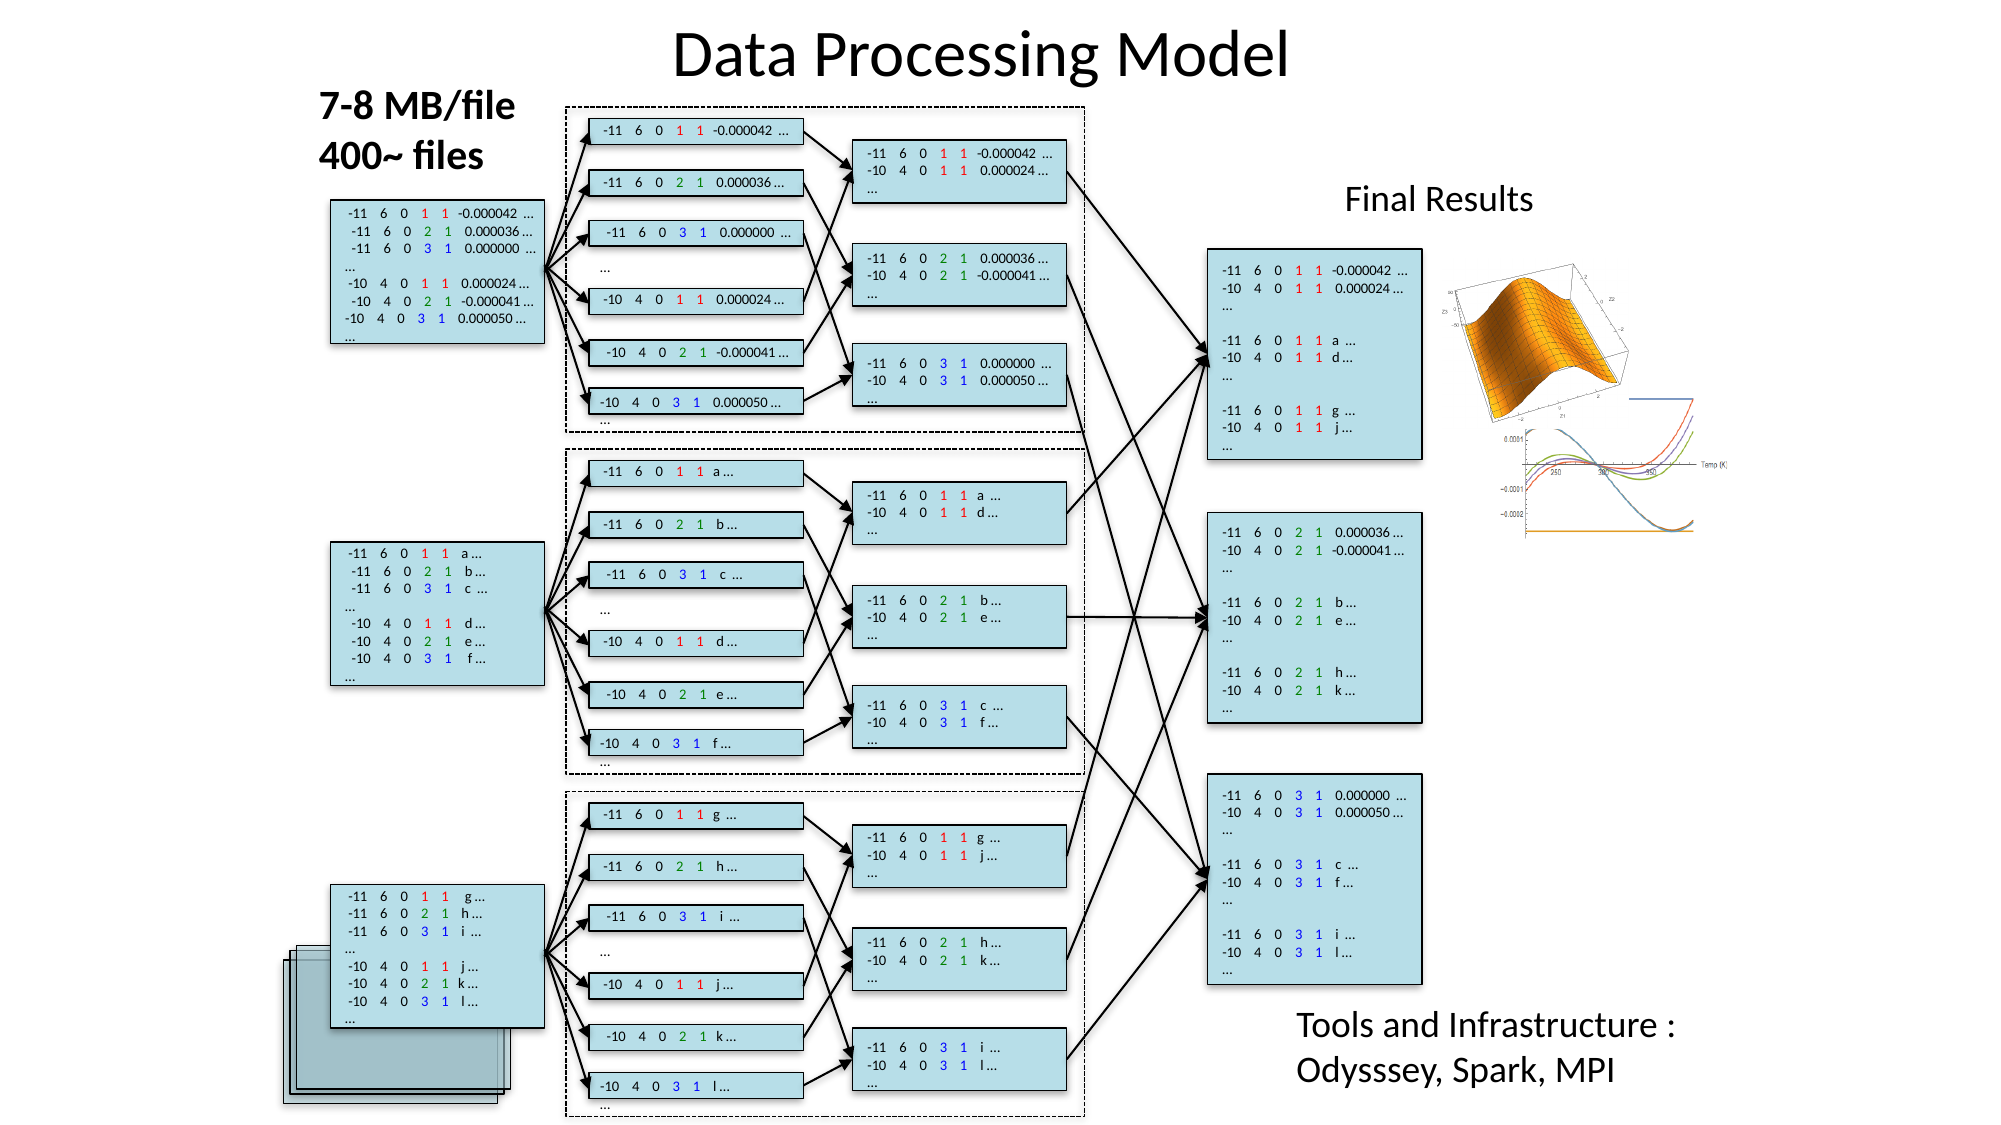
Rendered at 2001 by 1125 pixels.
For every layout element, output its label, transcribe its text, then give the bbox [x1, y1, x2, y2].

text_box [1066, 274, 1208, 374]
text_box 7-8 MB/file 400~ files [304, 70, 545, 186]
text_box Tools and Infrastructure : Odysssey, Spark, MPI [1281, 992, 1692, 1098]
text_box -11 6 0 1 1 -0.000042 … -10 4 0 1 1 0.000024 … … -11 6 0 1 1 a … -10 4 0 1 1 d … … -11 6 0 1 1 g … -10 4 0 1 1 j … … -11 6 0 2 1 0.000036 … -10 4 0 2 1 -0.000041 … … -11 6 0 2 1 b … -10 4 0 2 1 e … … -11 6 0 2 1 h … -10 4 0 2 1 k … … -11 6 0 3 1 0.000000 … -10 4 0 3 1 0.000050 … … -11 6 0 3 1 c … -10 4 0 3 1 f … … -11 6 0 3 1 i … -10 4 0 3 1 l … … [1213, 253, 1440, 1003]
text_box Data Processing Model [657, 2, 1307, 98]
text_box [1066, 878, 1208, 1060]
text_box Final Results [1330, 166, 1550, 227]
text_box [283, 945, 325, 1104]
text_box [1066, 171, 1208, 274]
picture [1442, 258, 1728, 539]
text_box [1066, 716, 1208, 878]
text_box [1213, 248, 1423, 253]
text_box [330, 106, 1085, 447]
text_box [330, 448, 1060, 789]
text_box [330, 791, 1085, 1125]
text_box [1066, 374, 1208, 716]
